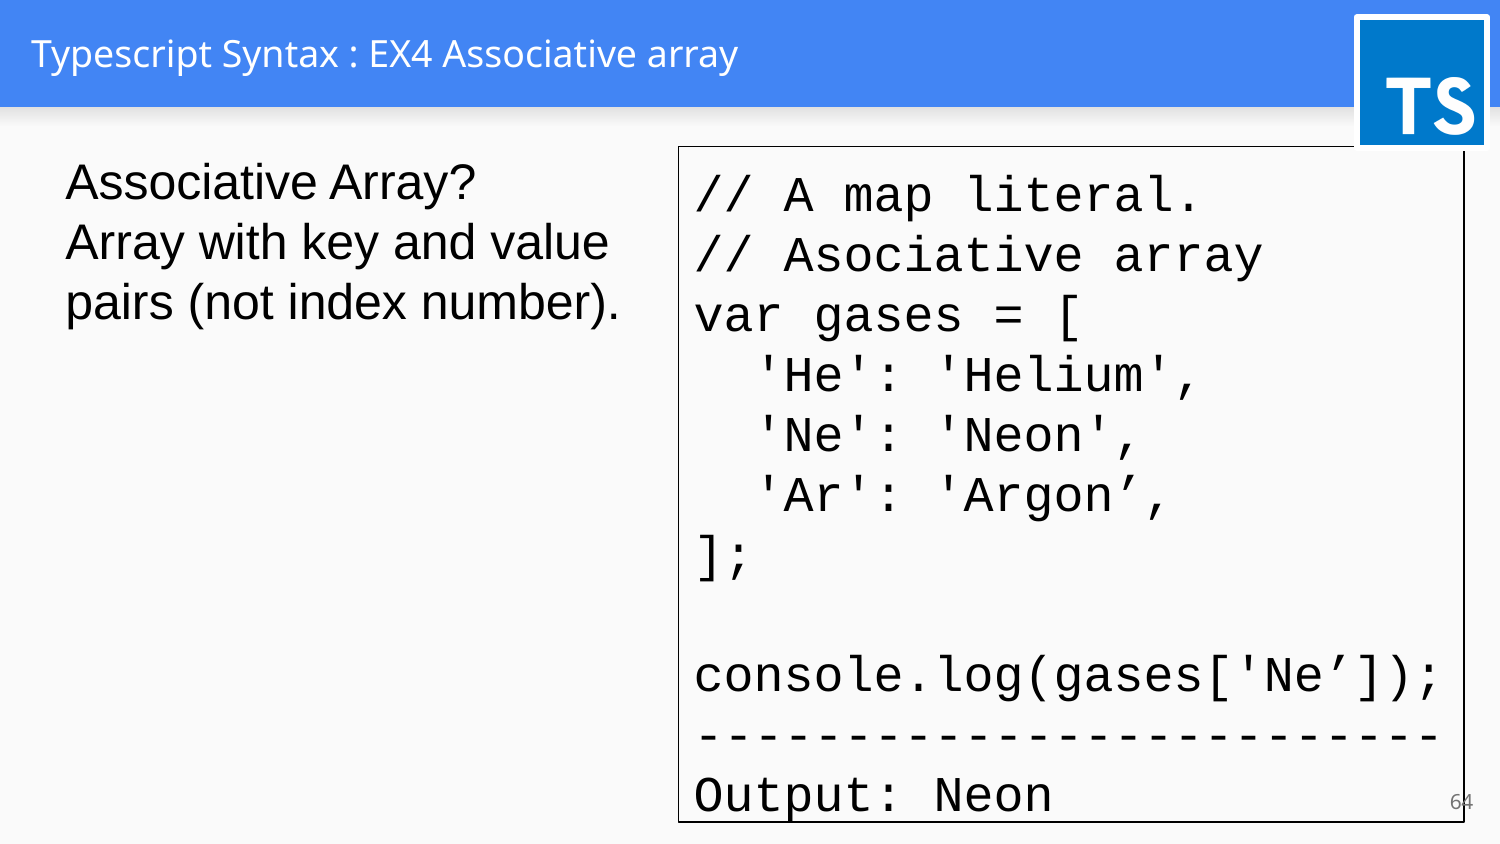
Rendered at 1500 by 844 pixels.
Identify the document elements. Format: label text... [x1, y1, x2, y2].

text_box Associative Array? Array with key and value pairs (not index number). [50, 134, 679, 677]
slide_number 64 [1398, 770, 1489, 835]
title Typescript Syntax : EX4 Associative array [16, 2, 1464, 102]
text_box // A map literal. // Asociative array var gases = [ 'He': 'Helium', 'Ne': 'Neon', 'Ar': 'Argon’, ]; console.log(gases['Ne’]); ------------------------- Output: Neon [678, 146, 1464, 822]
picture [1359, 20, 1485, 145]
